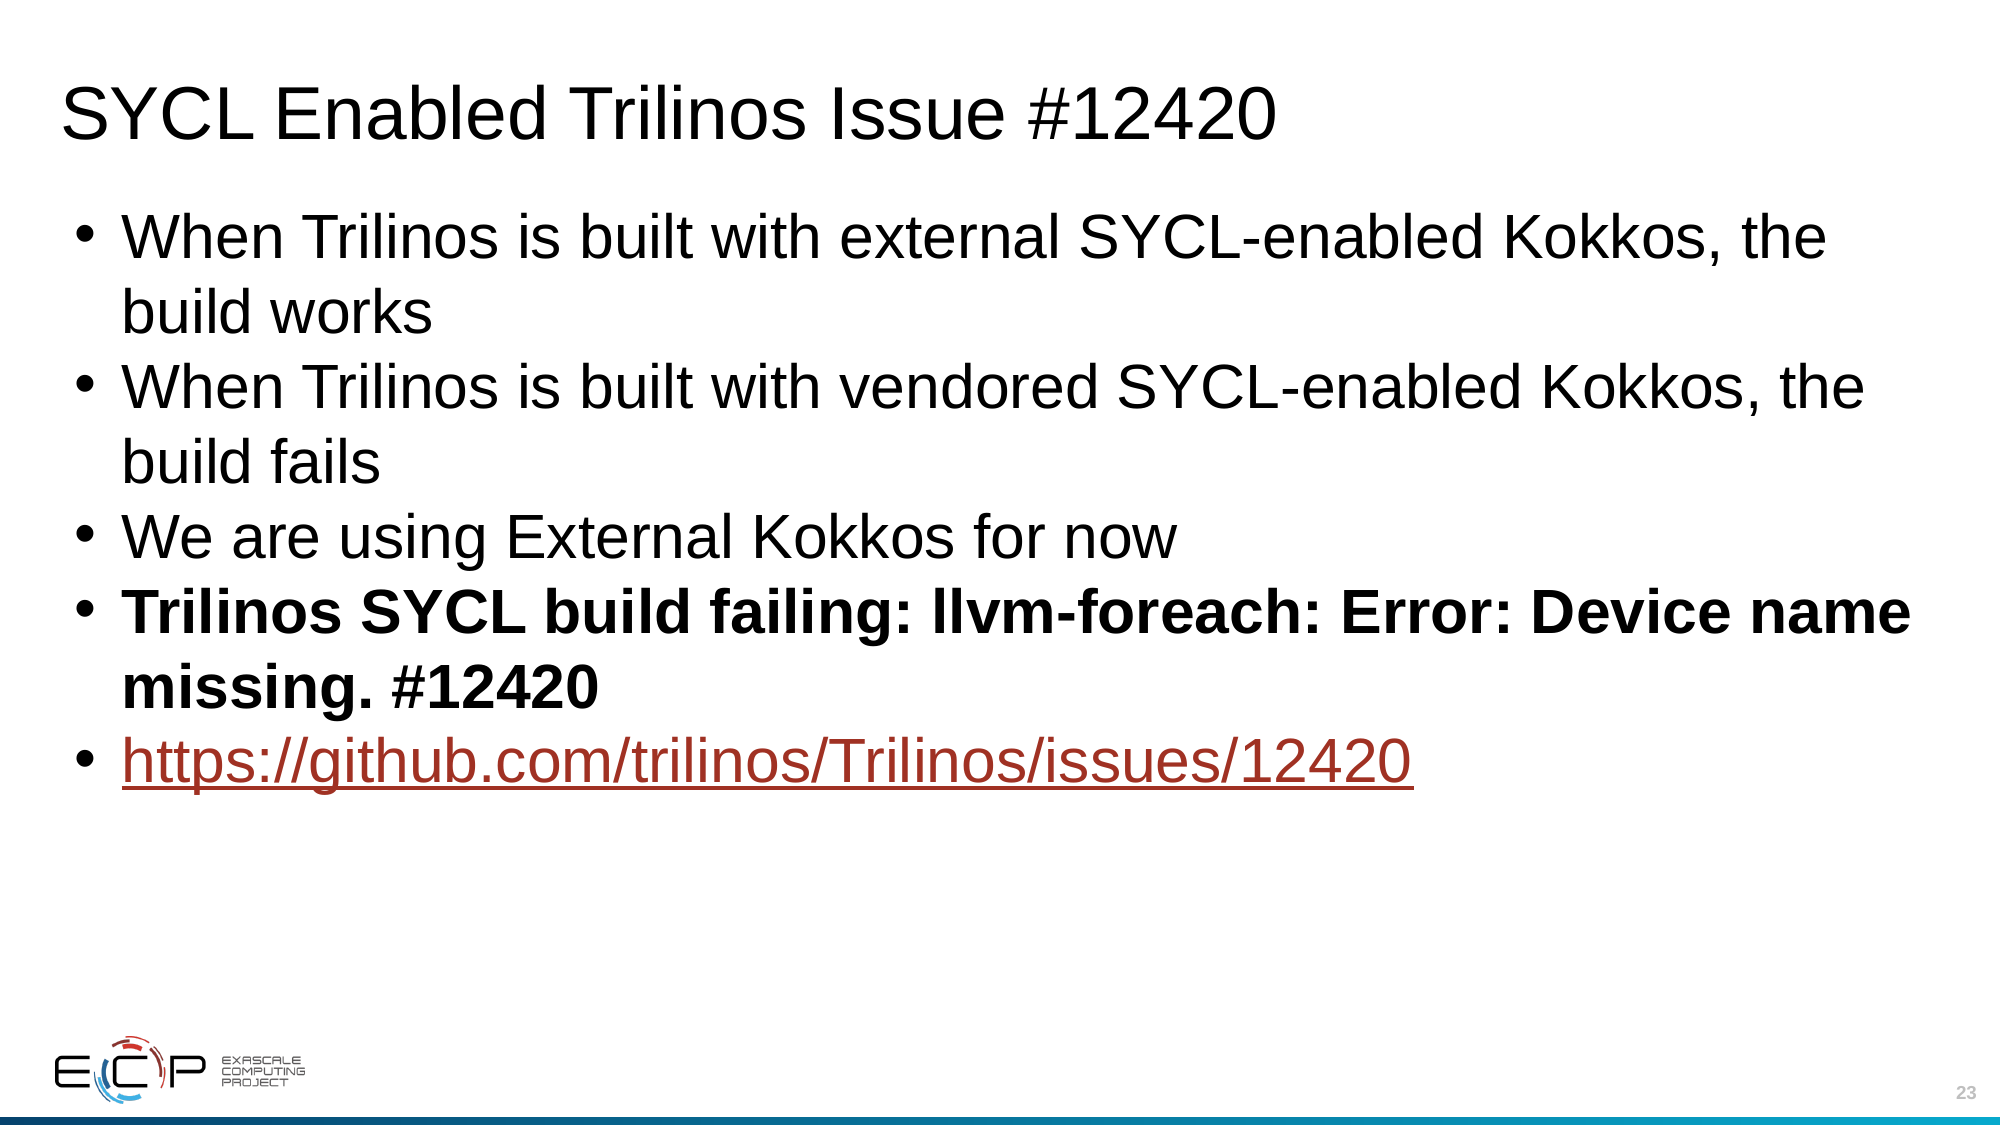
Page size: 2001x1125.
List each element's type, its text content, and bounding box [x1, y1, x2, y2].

picture [1990, 1117, 2000, 1125]
text_box When Trilinos is built with external SYCL-enabled Kokkos, the build works When Trilinos is built with vendored SYCL-enabled Kokkos, the build fails We are using External Kokkos for now Trilinos SYCL build failing: llvm-foreach: Error: Device name missing. #12420 https://github.com/trilinos/Trilinos/issues/12420 [59, 188, 1946, 958]
picture [299, 1117, 310, 1125]
picture [1951, 1117, 1962, 1125]
picture [0, 1117, 284, 1125]
title SYCL Enabled Trilinos Issue #12420 [60, 58, 1727, 161]
picture [338, 1117, 349, 1125]
picture [55, 1036, 305, 1104]
